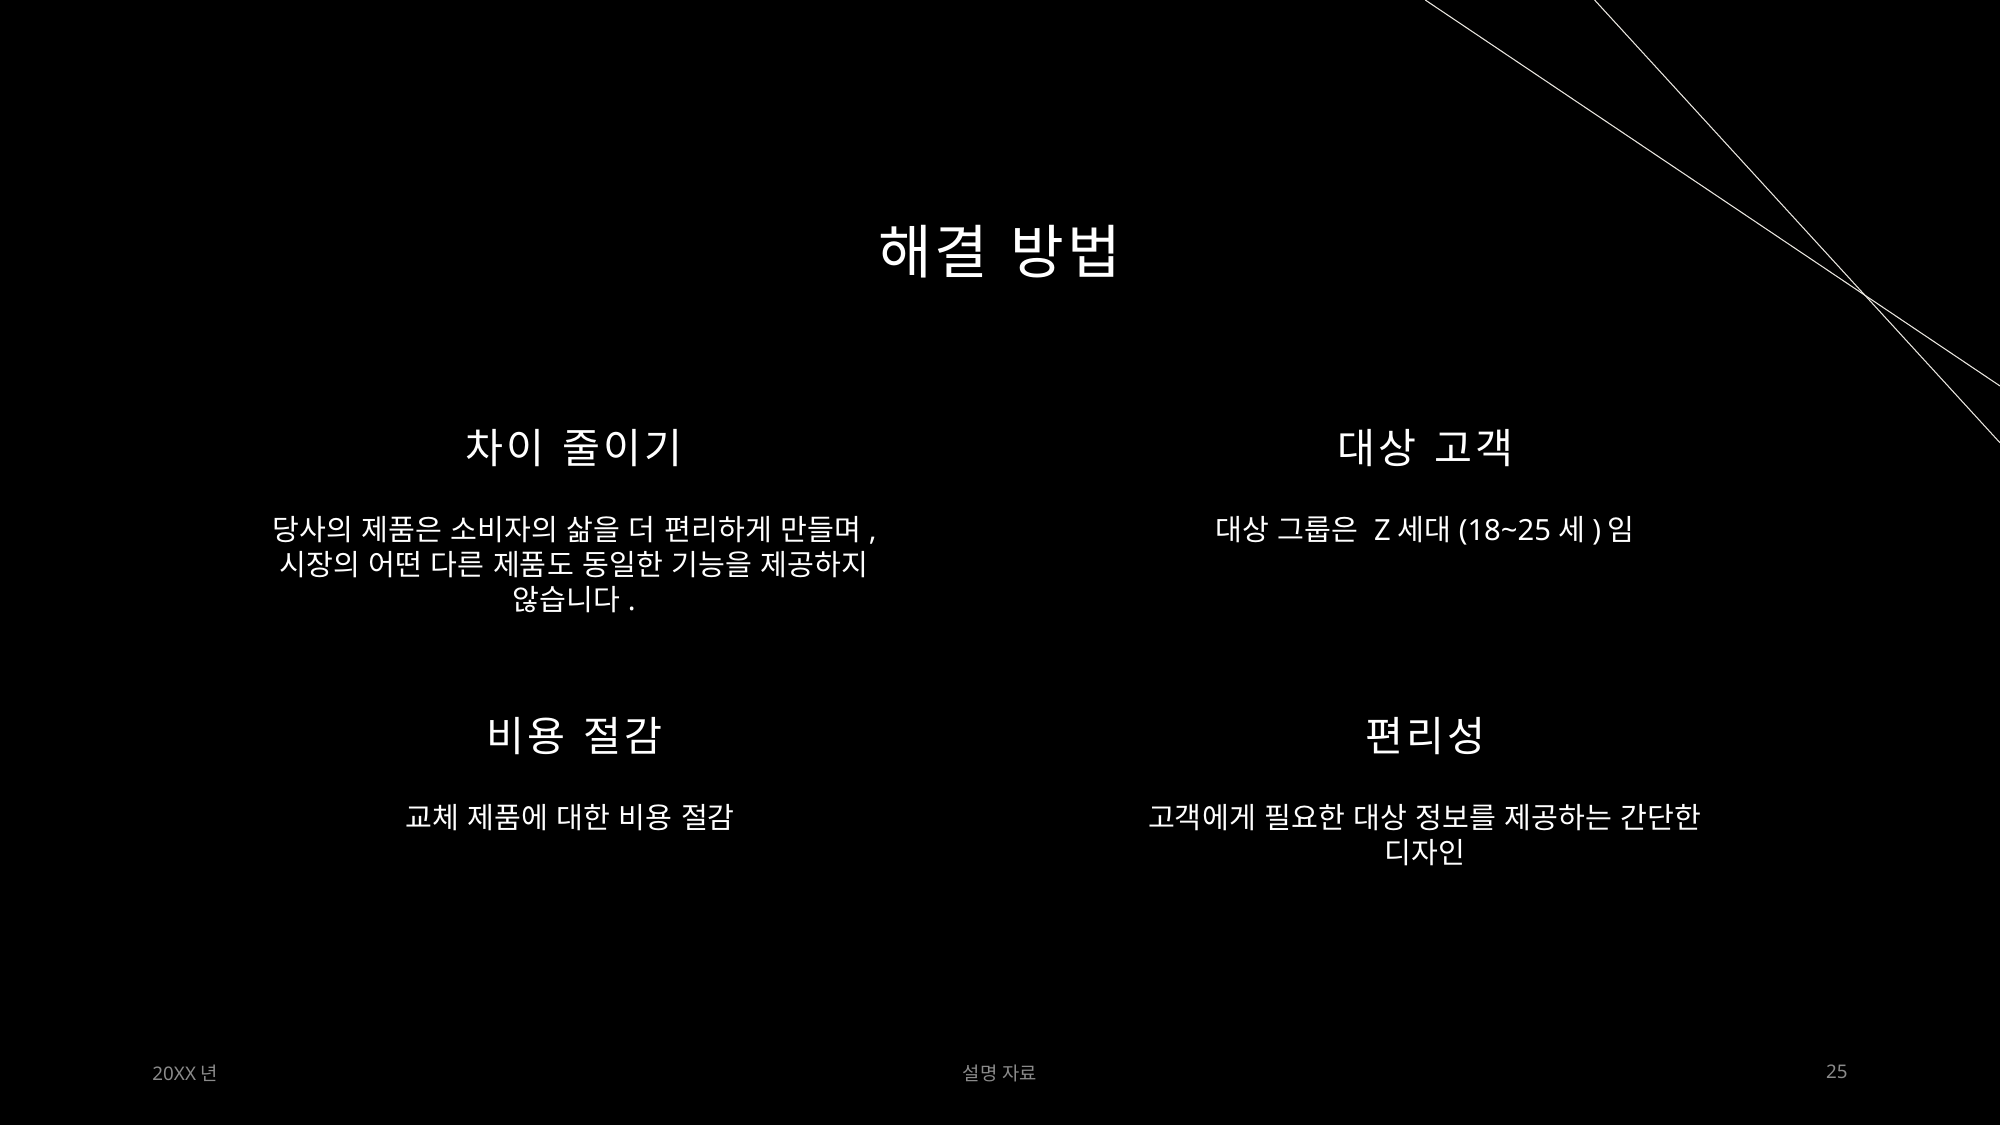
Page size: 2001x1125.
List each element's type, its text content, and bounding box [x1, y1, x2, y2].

list 교체 제품에 대한 비용 절감 [243, 791, 906, 966]
footer 설명 자료 [662, 1042, 1338, 1103]
slide_number 20XX년 [137, 1042, 588, 1103]
slide_number 25 [1412, 1042, 1863, 1103]
list 고객에게 필요한 대상 정보를 제공하는 간단한 디자인 [1094, 791, 1756, 966]
list 차이 줄이기 [243, 420, 906, 481]
list 편리성 [1094, 708, 1756, 769]
list 대상 그룹은 Z세대(18~25세)임 [1094, 503, 1756, 678]
list 비용 절감 [243, 708, 906, 769]
title 해결 방법 [309, 146, 1691, 364]
list 대상 고객 [1094, 420, 1757, 481]
list 당사의 제품은 소비자의 삶을 더 편리하게 만들며, 시장의 어떤 다른 제품도 동일한 기능을 제공하지 않습니다. [243, 503, 905, 678]
